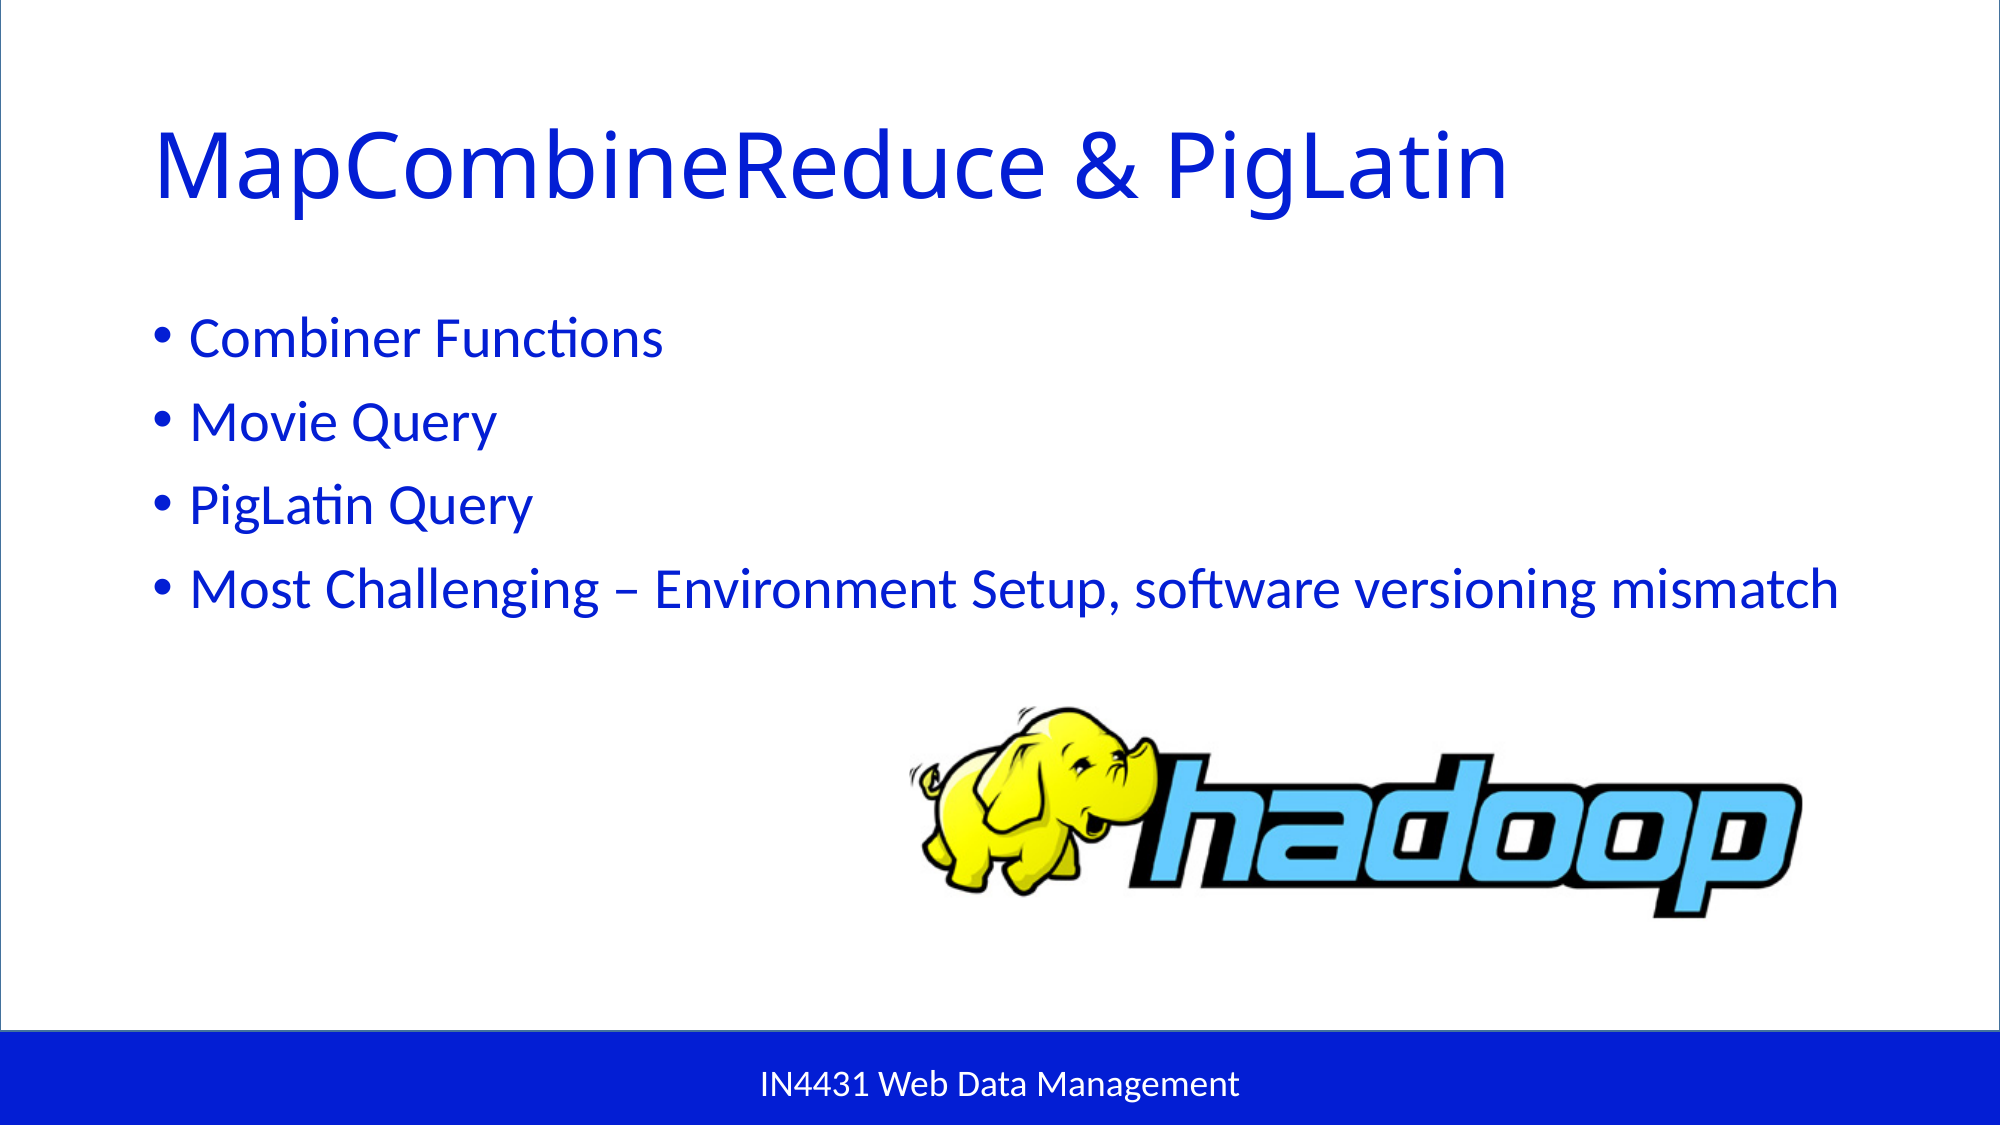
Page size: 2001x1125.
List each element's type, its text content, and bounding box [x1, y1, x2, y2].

text_box [0, 0, 2000, 1032]
list Combiner Functions Movie Query PigLatin Query Most Challenging – Environment Setup, software versioning mismatch [137, 299, 1863, 1014]
text_box IN4431 Web Data Management [15, 1051, 1986, 1112]
picture [909, 688, 1803, 939]
title MapCombineReduce & PigLatin [137, 59, 1863, 278]
